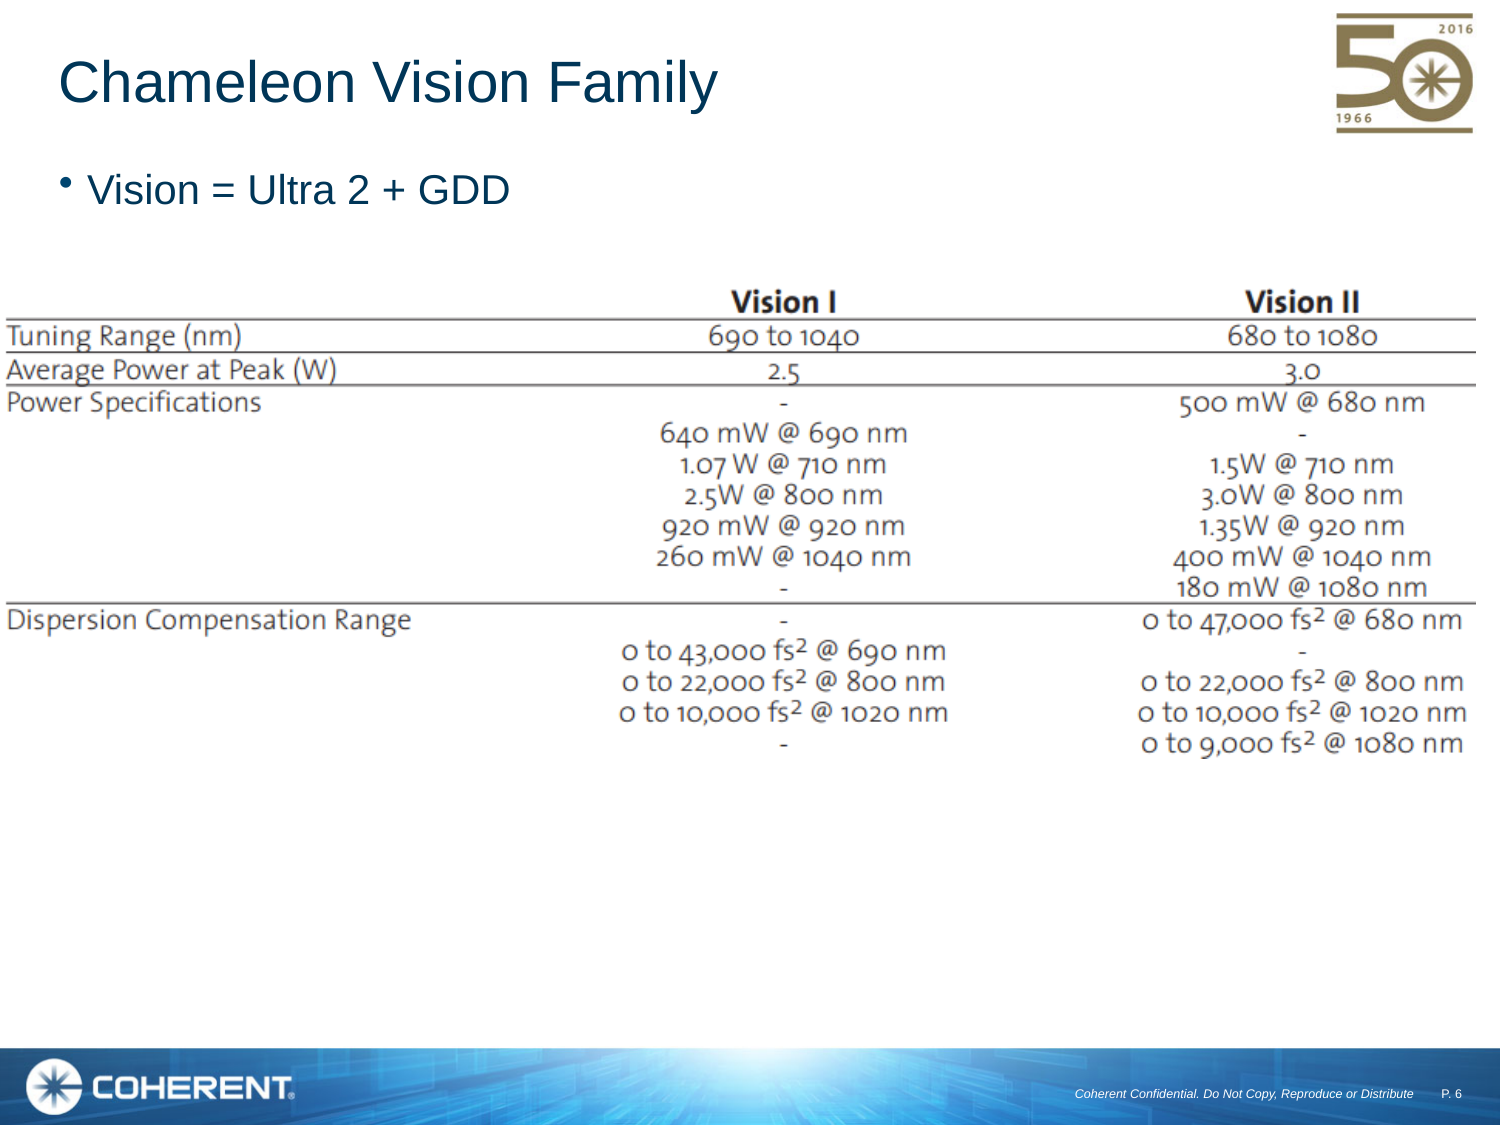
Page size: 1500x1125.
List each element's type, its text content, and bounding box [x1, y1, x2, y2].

title Chameleon Vision Family [43, 0, 1280, 173]
picture [0, 0, 1500, 1125]
list Vision = Ultra 2 + GDD [43, 155, 604, 243]
